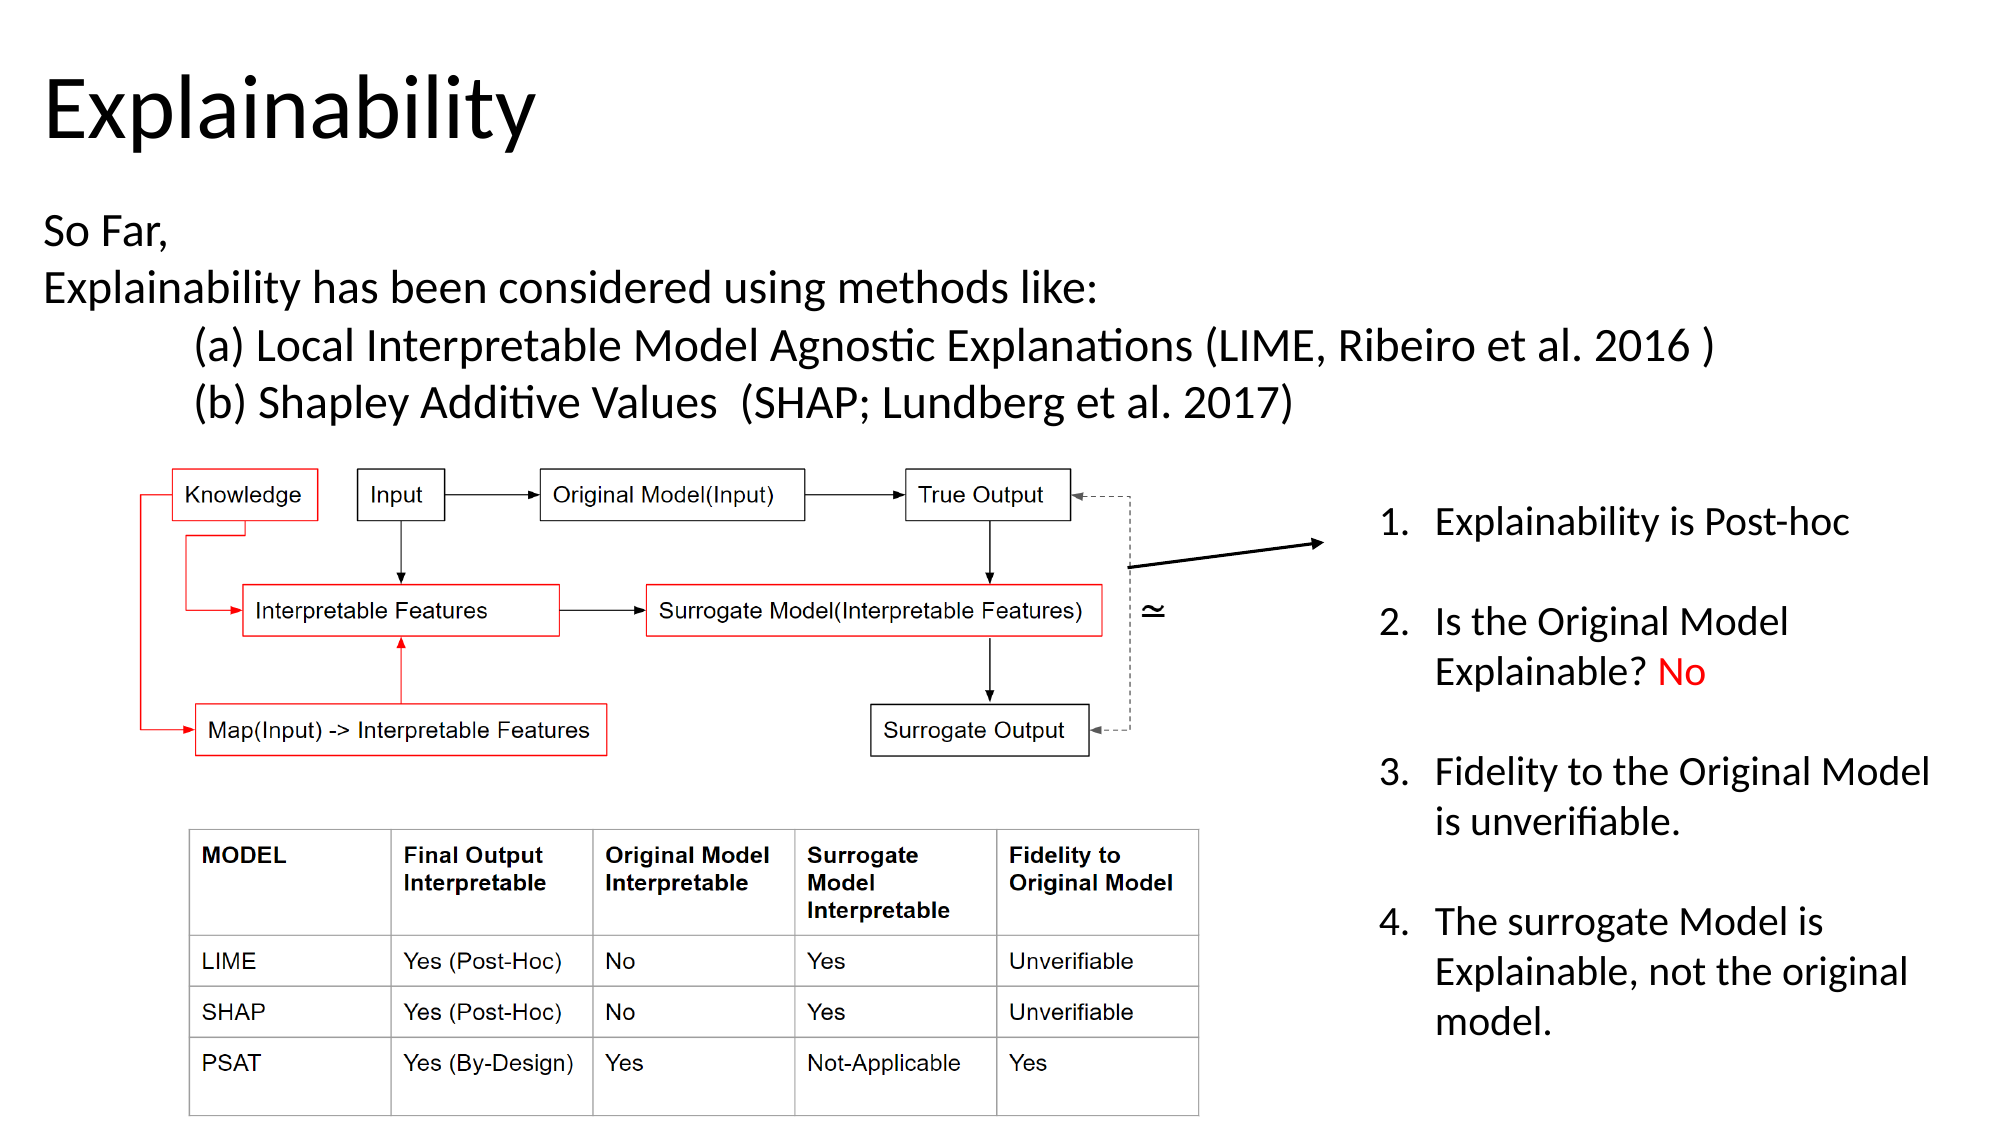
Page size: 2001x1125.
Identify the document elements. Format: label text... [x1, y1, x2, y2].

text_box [1127, 541, 1325, 568]
text_box So Far, Explainability has been considered using methods like: (a) Local Interpretable Model Agnostic Explanations (LIME, Ribeiro et al. 2016 ) (b) Shapley Additive Values (SHAP; Lundberg et al. 2017) [28, 191, 1947, 436]
title Explainability [28, 0, 1754, 191]
text_box Explainability is Post-hoc Is the Original Model Explainable? No Fidelity to the Original Model is unverifiable. The surrogate Model is Explainable, not the original model. [1363, 486, 1947, 1125]
picture [107, 460, 1325, 1122]
